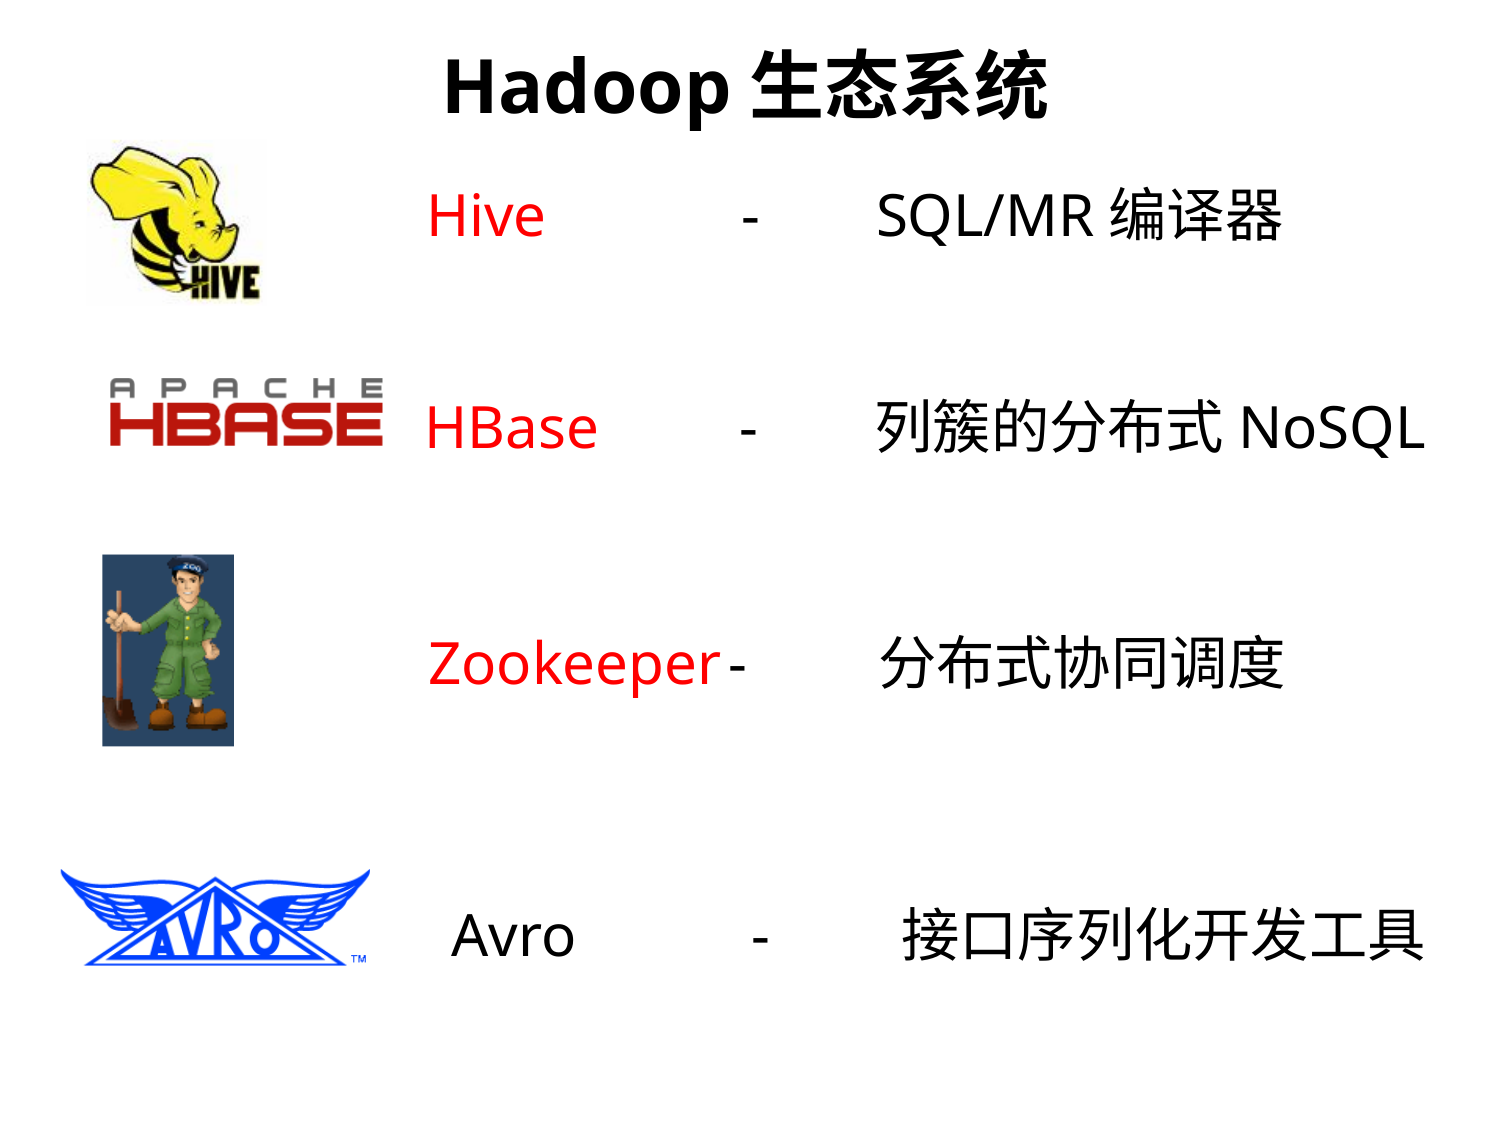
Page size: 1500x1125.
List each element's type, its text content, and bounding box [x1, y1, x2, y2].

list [101, 536, 234, 756]
text_box HBase - 列簇的分布式NoSQL [409, 383, 1441, 468]
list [89, 371, 409, 458]
text_box Hadoop生态系统 [441, 38, 1051, 136]
text_box Avro - 接口序列化开发工具 [436, 890, 1441, 976]
text_box Hive - SQL/MR编译器 [411, 170, 1299, 325]
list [42, 867, 395, 974]
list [42, 134, 336, 337]
text_box Zookeeper - 分布式协同调度 [413, 619, 1302, 704]
